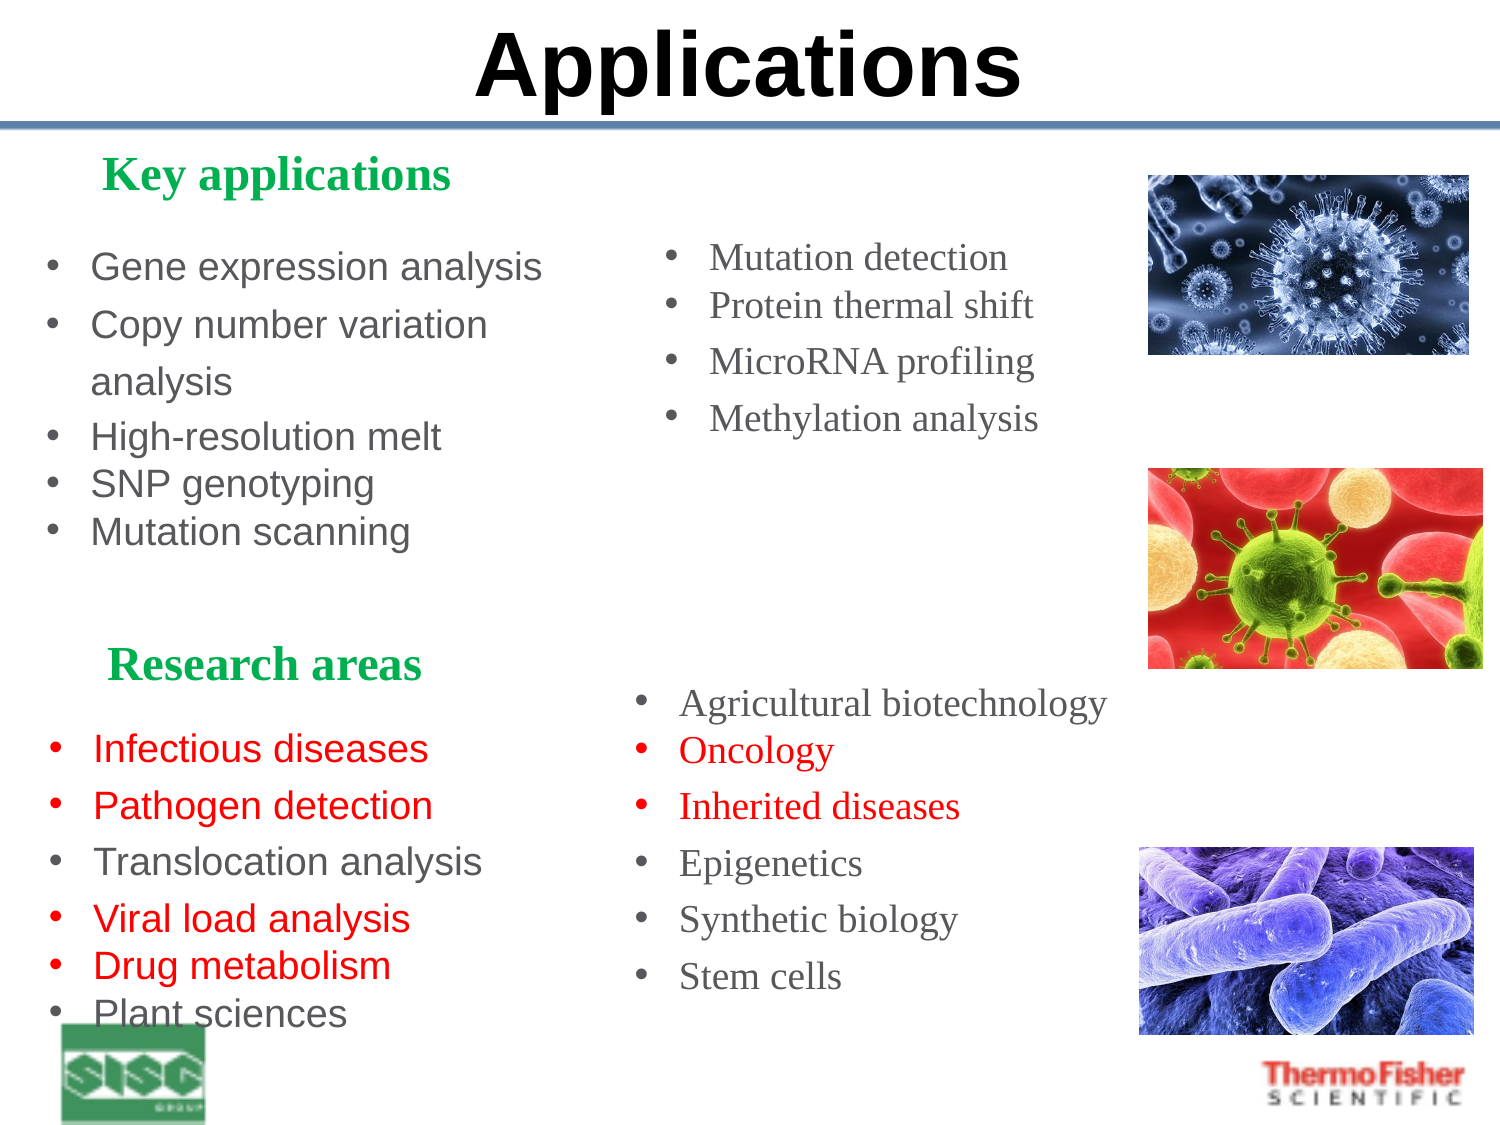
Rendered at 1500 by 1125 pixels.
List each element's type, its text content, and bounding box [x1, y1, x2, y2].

title Applications [471, 2, 1026, 193]
picture [0, 121, 1500, 1125]
text_box Mutation detection Protein thermal shift MicroRNA profiling Methylation analysis [662, 229, 1042, 440]
text_box Key applications Gene expression analysis Copy number variation analysis High-resolution melt SNP genotyping Mutation scanning Research areas Infectious diseases Pathogen detection Translocation analysis Viral load analysis Drug metabolism Plant sciences [43, 139, 545, 1035]
text_box Agricultural biotechnology Oncology Inherited diseases Epigenetics Synthetic biology Stem cells [632, 674, 1111, 998]
